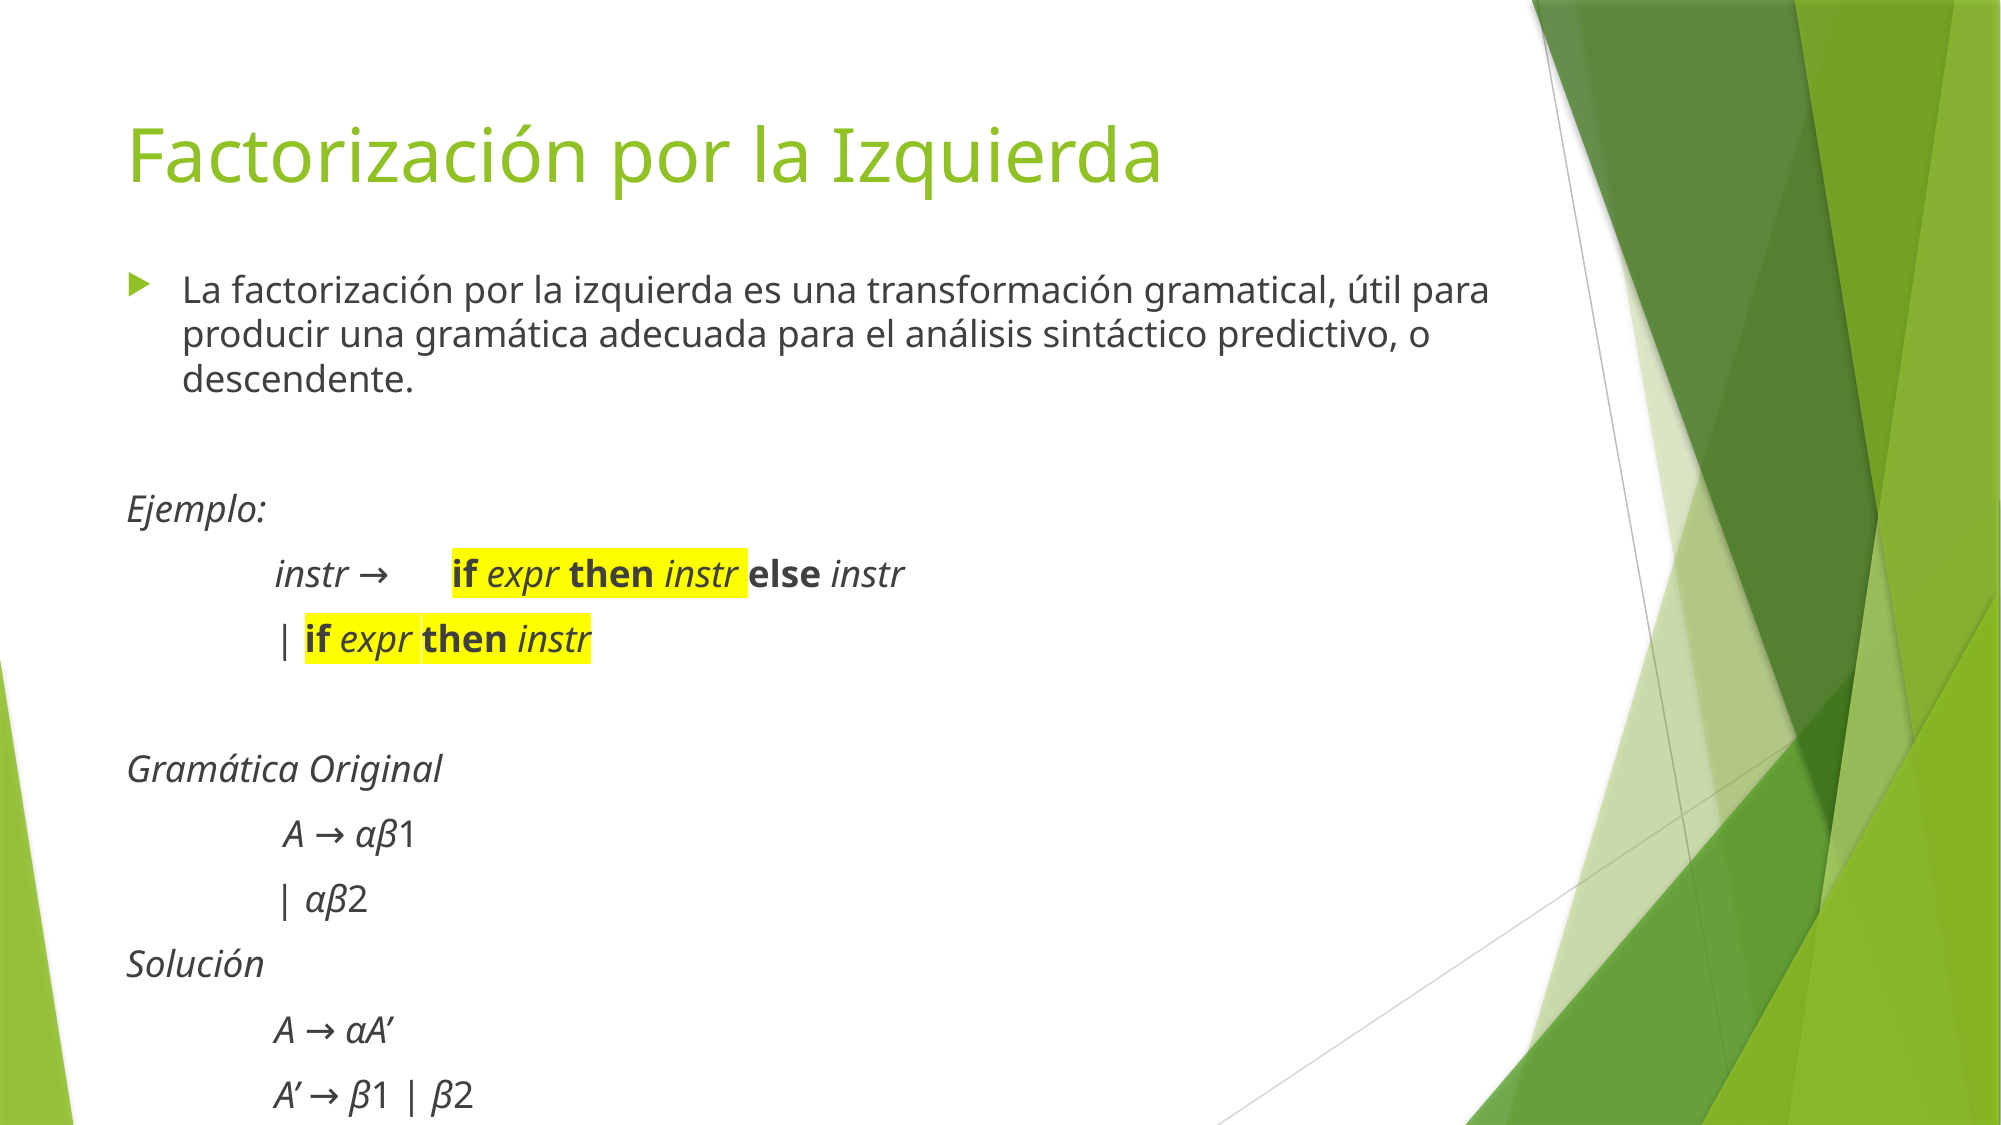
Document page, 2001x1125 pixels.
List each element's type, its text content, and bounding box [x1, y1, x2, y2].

title Factorización por la Izquierda [111, 99, 1522, 258]
list La factorización por la izquierda es una transformación gramatical, útil para producir una gramática adecuada para el análisis sintáctico predictivo, o descendente. Ejemplo: instr → if expr then instr else instr | if expr then instr Gramática Original A → αβ1 | αβ2 Solución A → αA’ A’ → β1 | β2 [111, 258, 1609, 1125]
